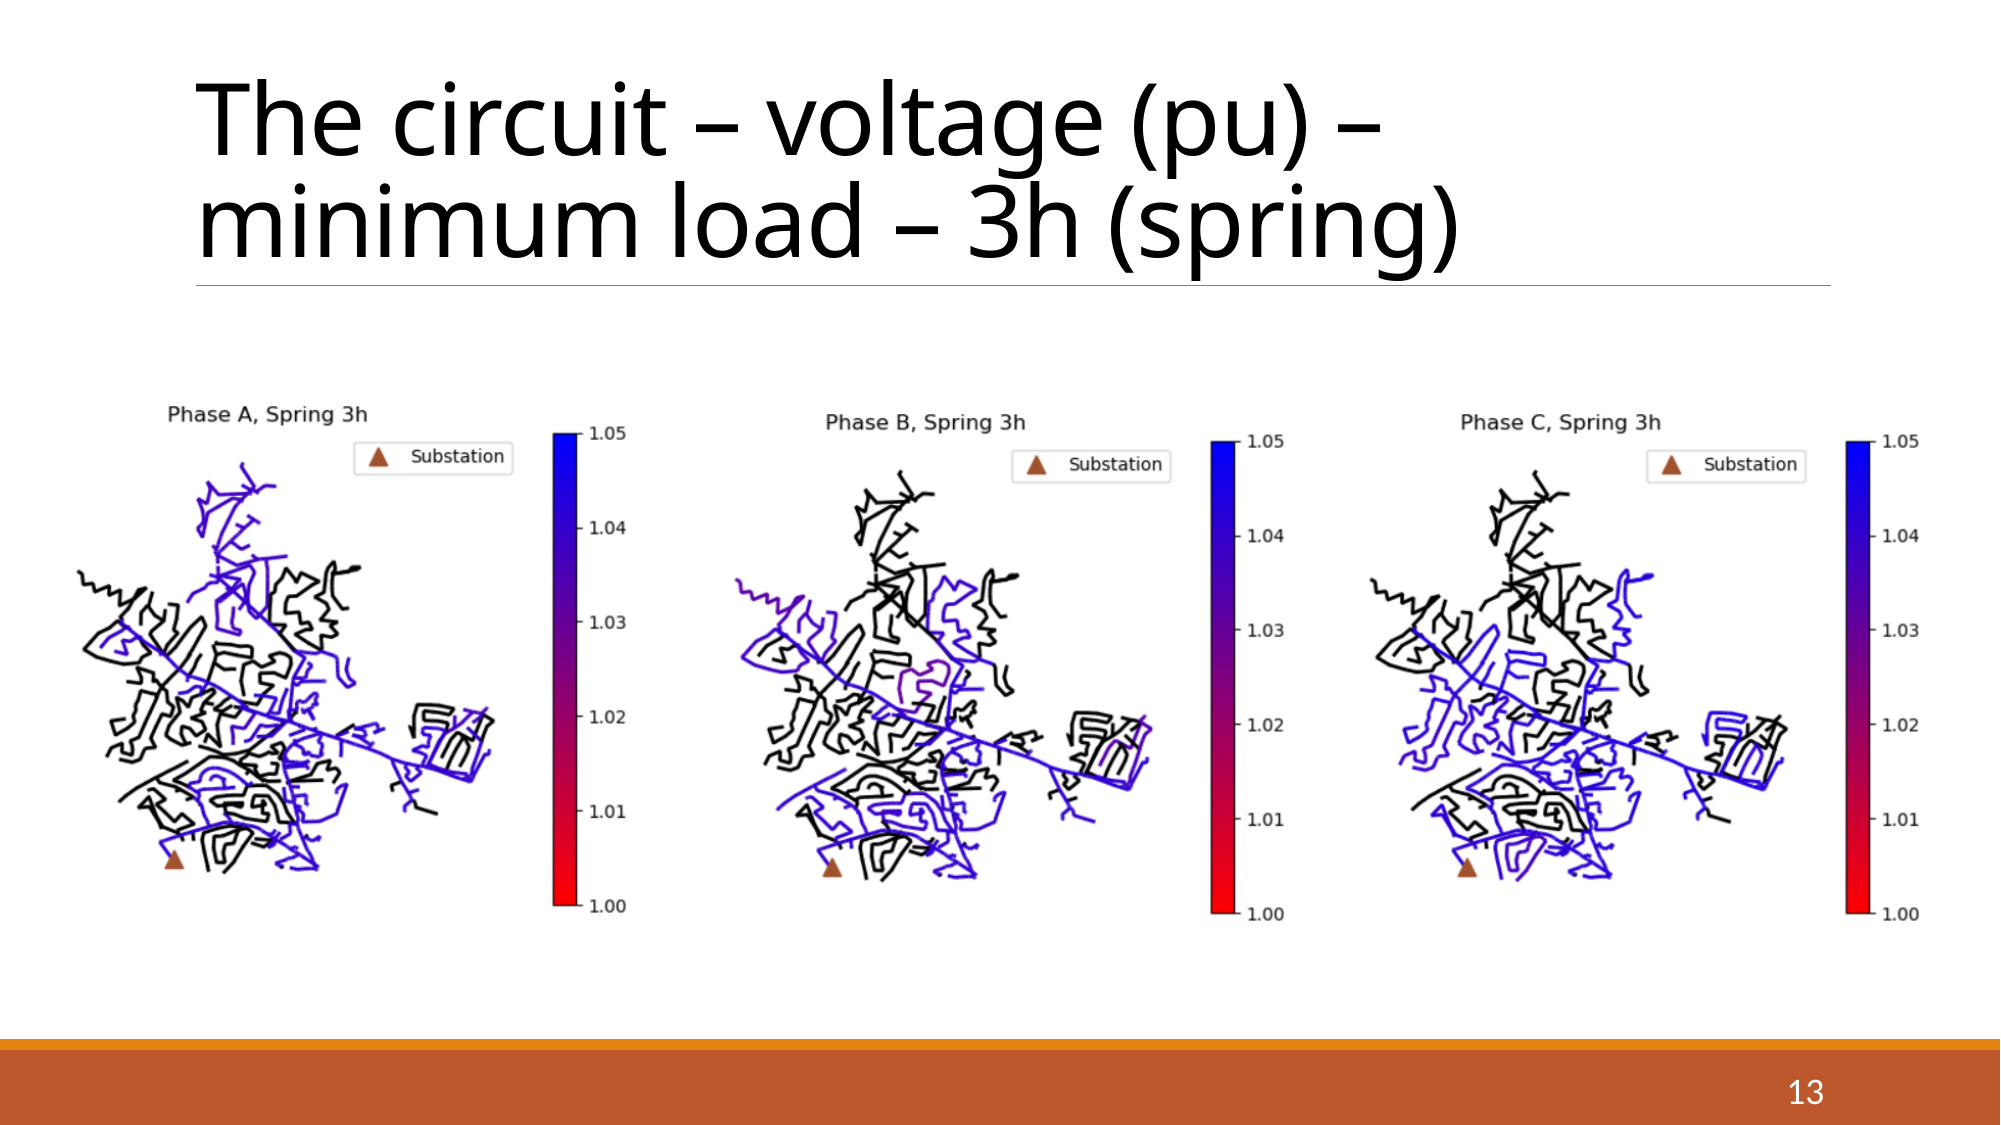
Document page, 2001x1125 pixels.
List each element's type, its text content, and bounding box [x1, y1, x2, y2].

title The circuit – voltage (pu) – minimum load – 3h (spring) [180, 47, 1830, 285]
picture [1358, 365, 1951, 979]
slide_number 13 [1624, 1059, 1840, 1120]
picture [48, 358, 661, 972]
picture [717, 365, 1329, 979]
